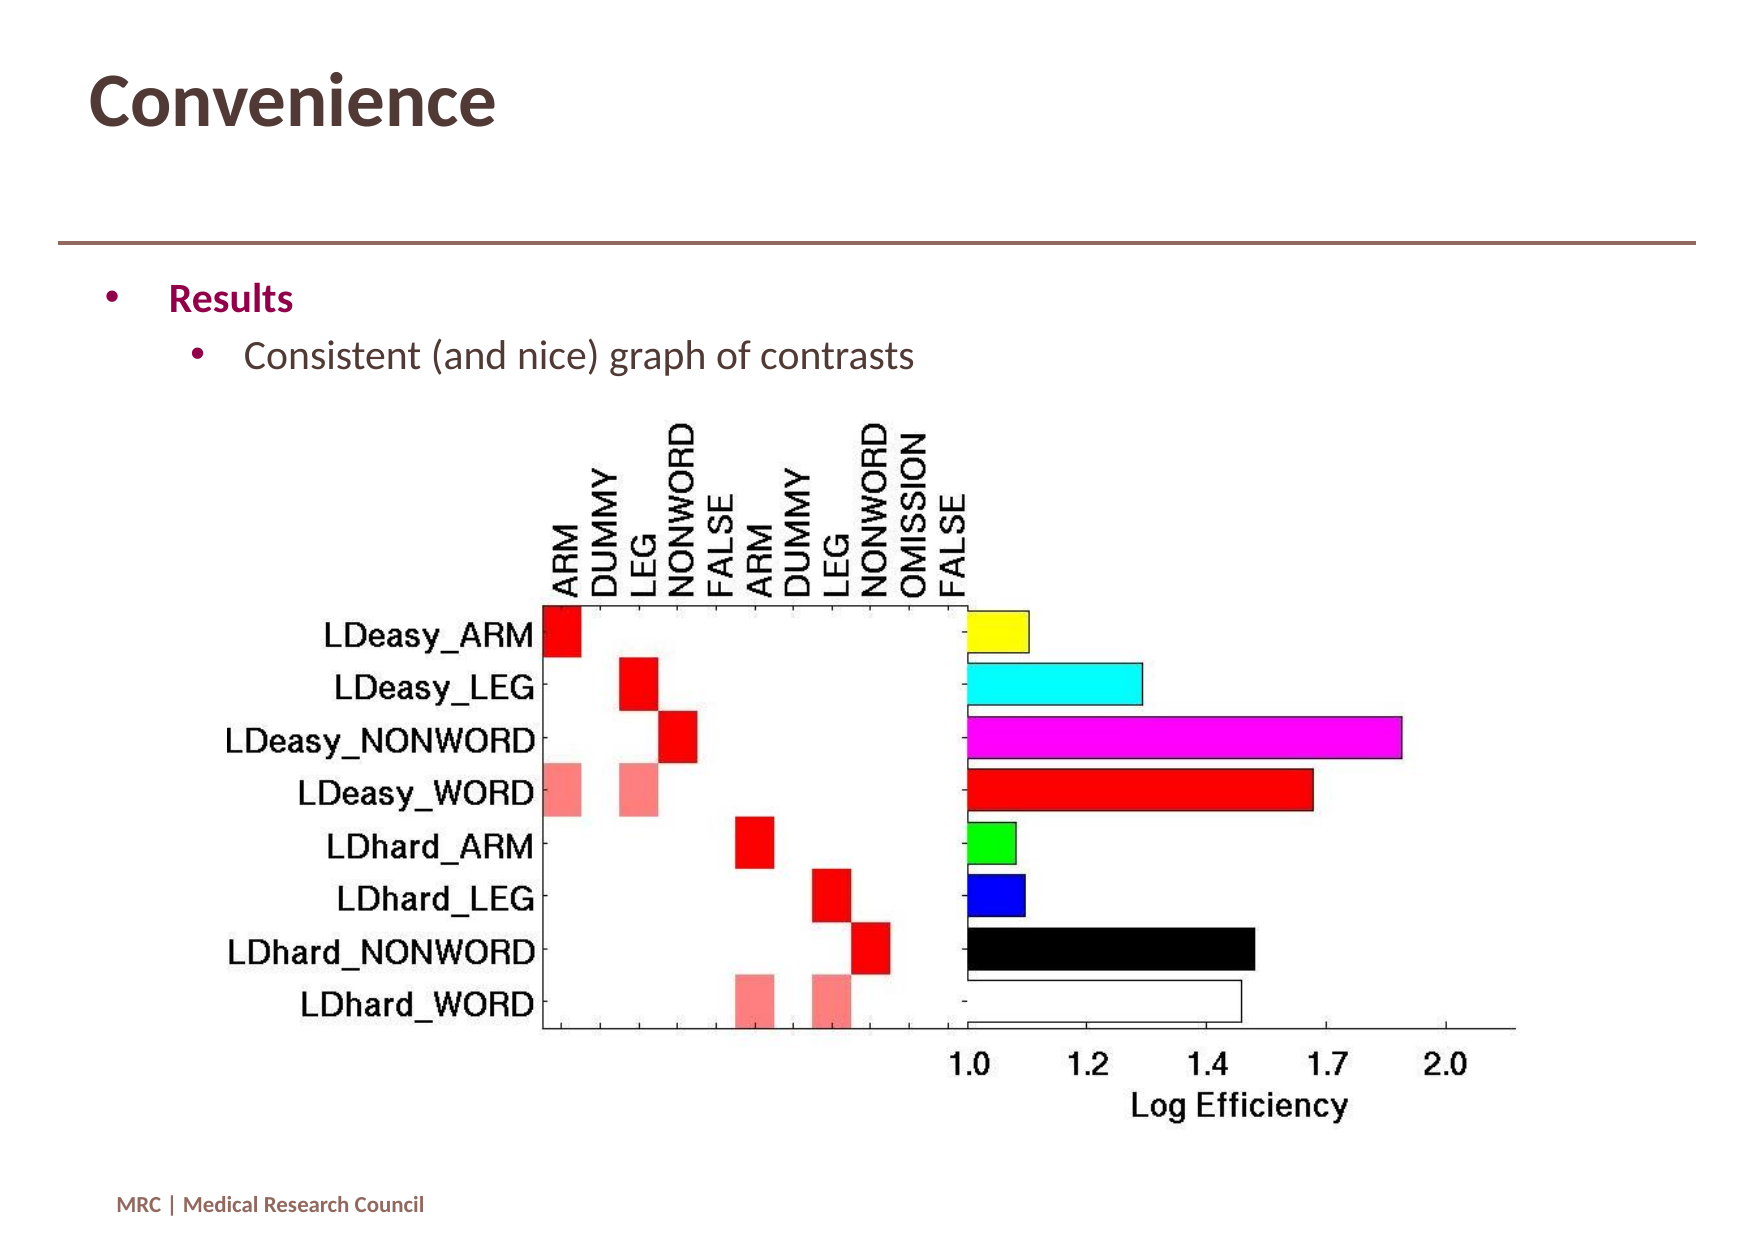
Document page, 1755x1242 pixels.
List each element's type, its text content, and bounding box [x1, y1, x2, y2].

list Results Consistent (and nice) graph of contrasts [87, 255, 1755, 1012]
title Convenience [87, 49, 1667, 152]
picture [226, 420, 1520, 1130]
footer MRC | Medical Research Council [0, 1180, 549, 1242]
